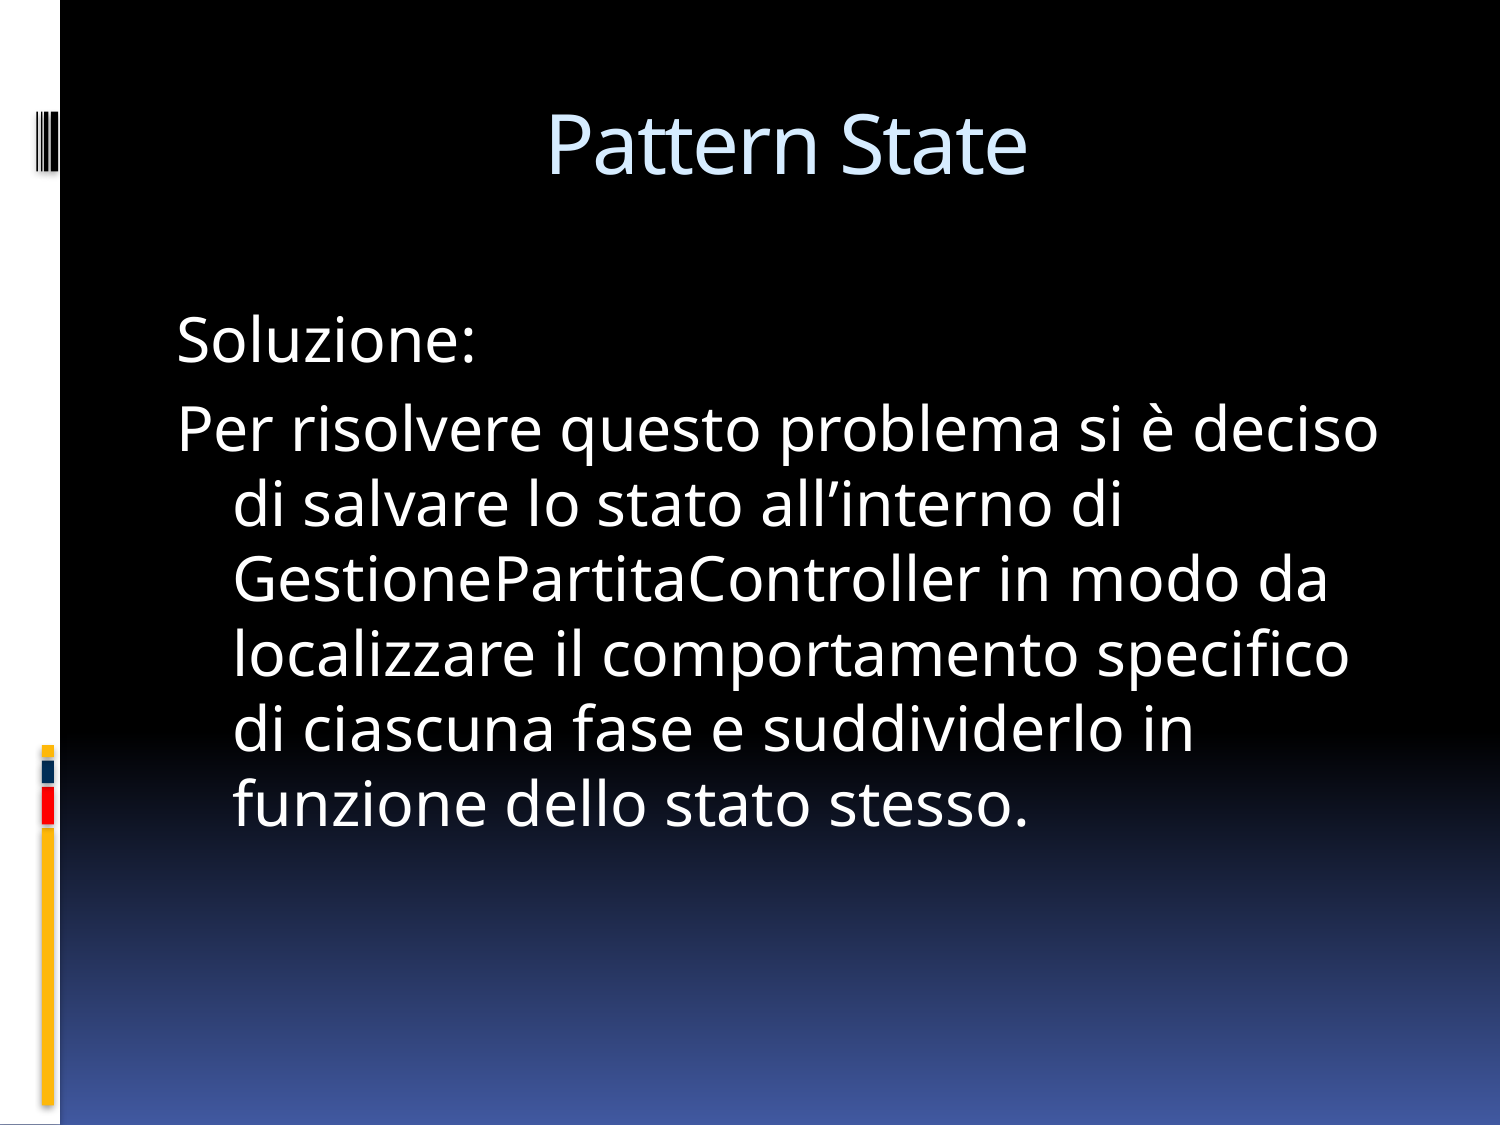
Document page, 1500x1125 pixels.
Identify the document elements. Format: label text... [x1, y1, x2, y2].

list Soluzione: Per risolvere questo problema si è deciso di salvare lo stato all’interno di GestionePartitaController in modo da localizzare il comportamento specifico di ciascuna fase e suddividerlo in funzione dello stato stesso. [150, 292, 1425, 1043]
title Pattern State [150, 83, 1425, 234]
